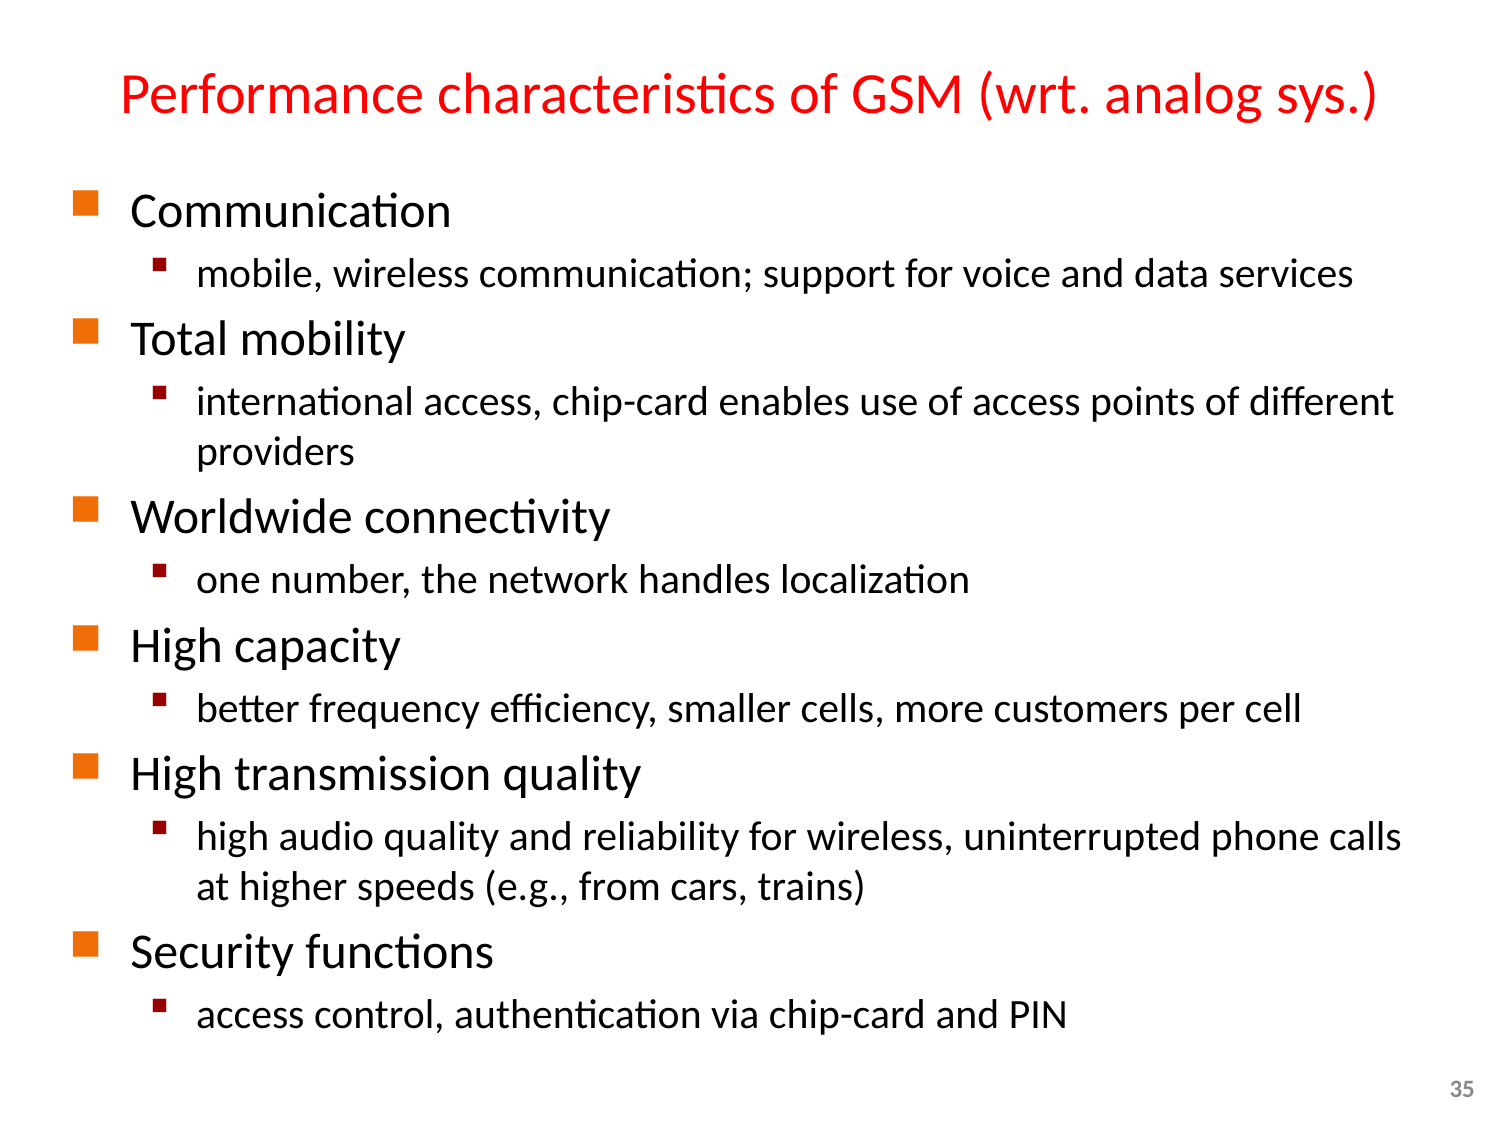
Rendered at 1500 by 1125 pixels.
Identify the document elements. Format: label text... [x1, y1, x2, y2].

title Performance characteristics of GSM (wrt. analog sys.) [59, 31, 1441, 149]
list Communication mobile, wireless communication; support for voice and data services Total mobility international access, chip-card enables use of access points of different providers Worldwide connectivity one number, the network handles localization High capacity better frequency efficiency, smaller cells, more customers per cell High transmission quality high audio quality and reliability for wireless, uninterrupted phone calls at higher speeds (e.g., from cars, trains) Security functions access control, authentication via chip-card and PIN [59, 169, 1435, 1044]
